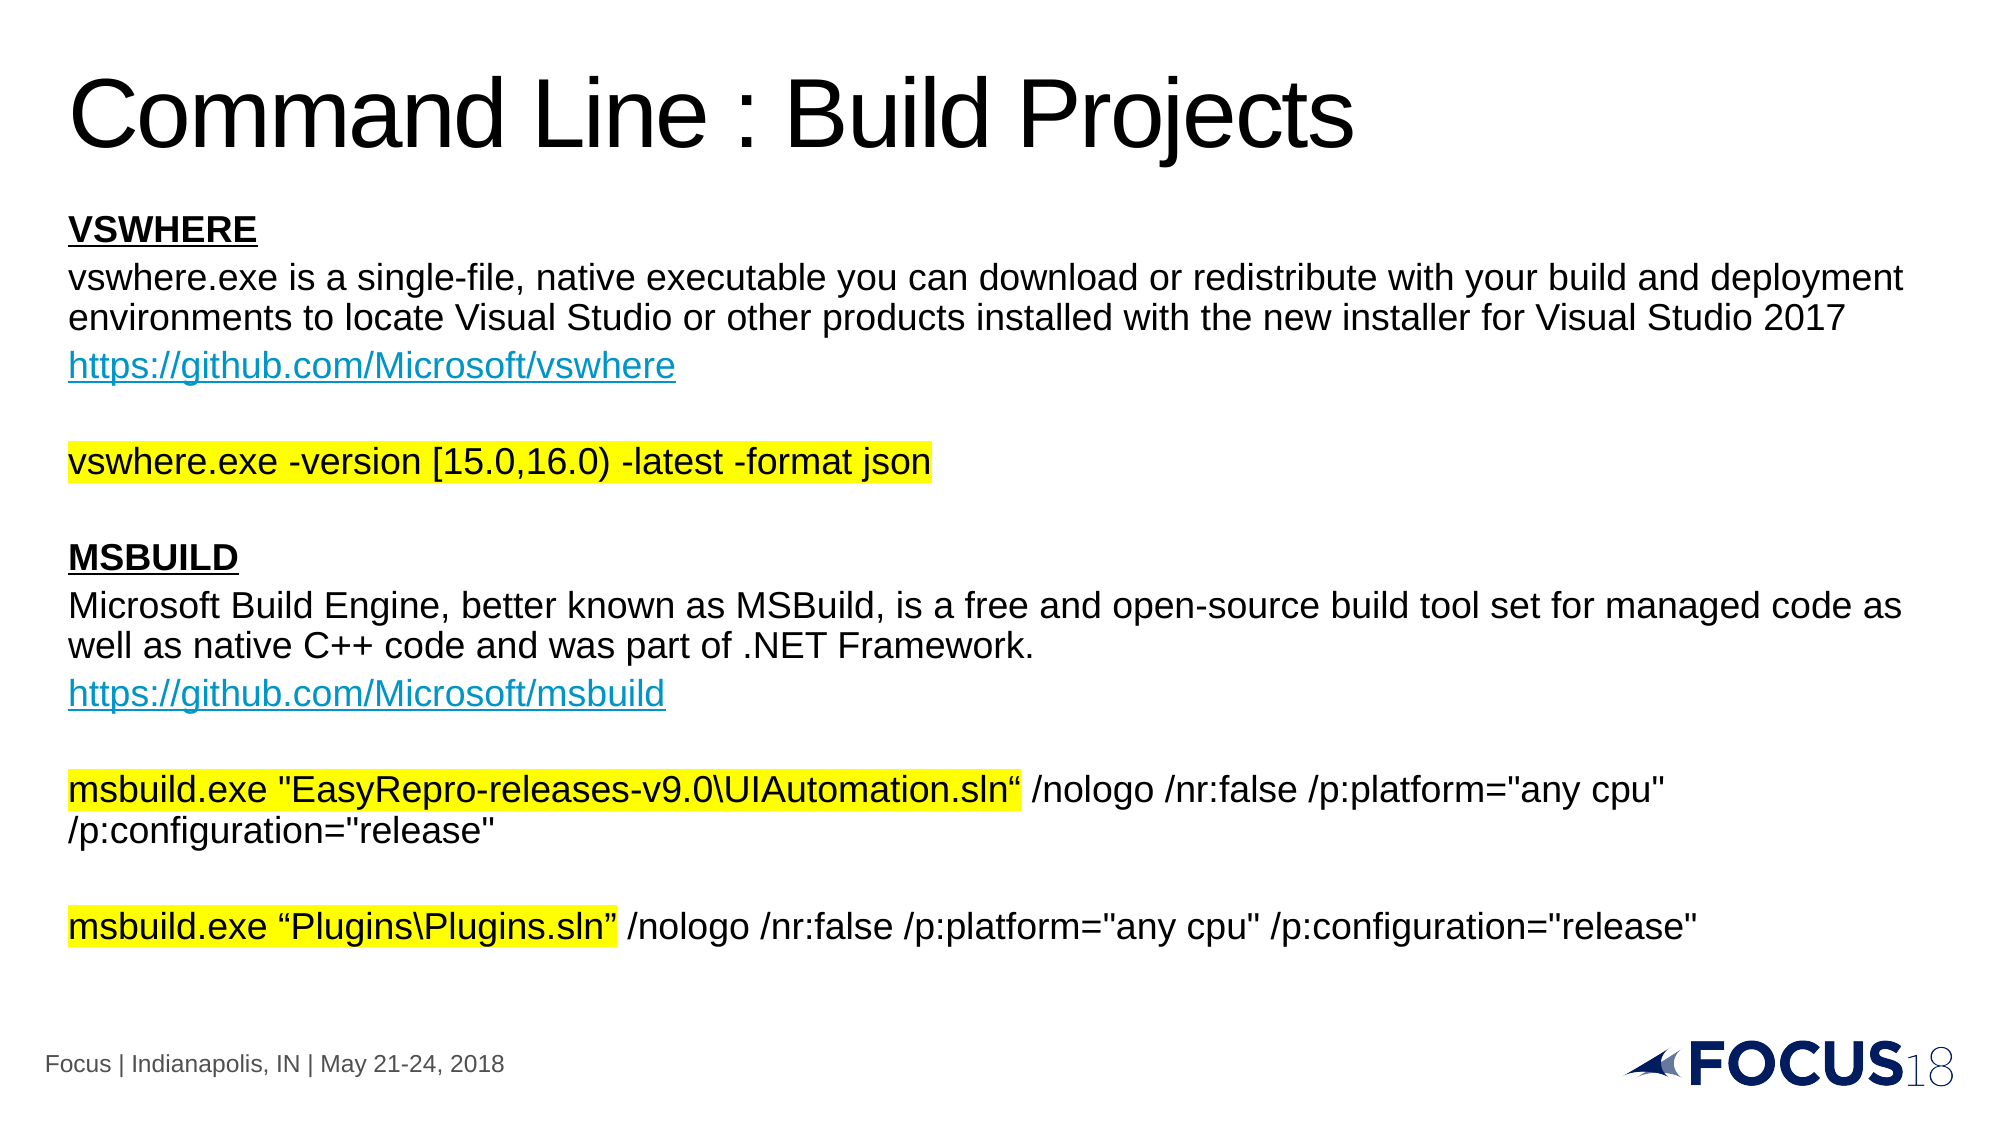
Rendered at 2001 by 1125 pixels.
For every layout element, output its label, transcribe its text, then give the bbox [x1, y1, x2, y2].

list VSWHERE vswhere.exe is a single-file, native executable you can download or redistribute with your build and deployment environments to locate Visual Studio or other products installed with the new installer for Visual Studio 2017 https://github.com/Microsoft/vswhere vswhere.exe -version [15.0,16.0) -latest -format json MSBUILD Microsoft Build Engine, better known as MSBuild, is a free and open-source build tool set for managed code as well as native C++ code and was part of .NET Framework. https://github.com/Microsoft/msbuild msbuild.exe "EasyRepro-releases-v9.0\UIAutomation.sln“ /nologo /nr:false /p:platform="any cpu" /p:configuration="release" msbuild.exe “Plugins\Plugins.sln” /nologo /nr:false /p:platform="any cpu" /p:configuration="release" [44, 196, 1956, 1039]
picture [1619, 1039, 1956, 1088]
title Command Line : Build Projects [44, 47, 1957, 196]
